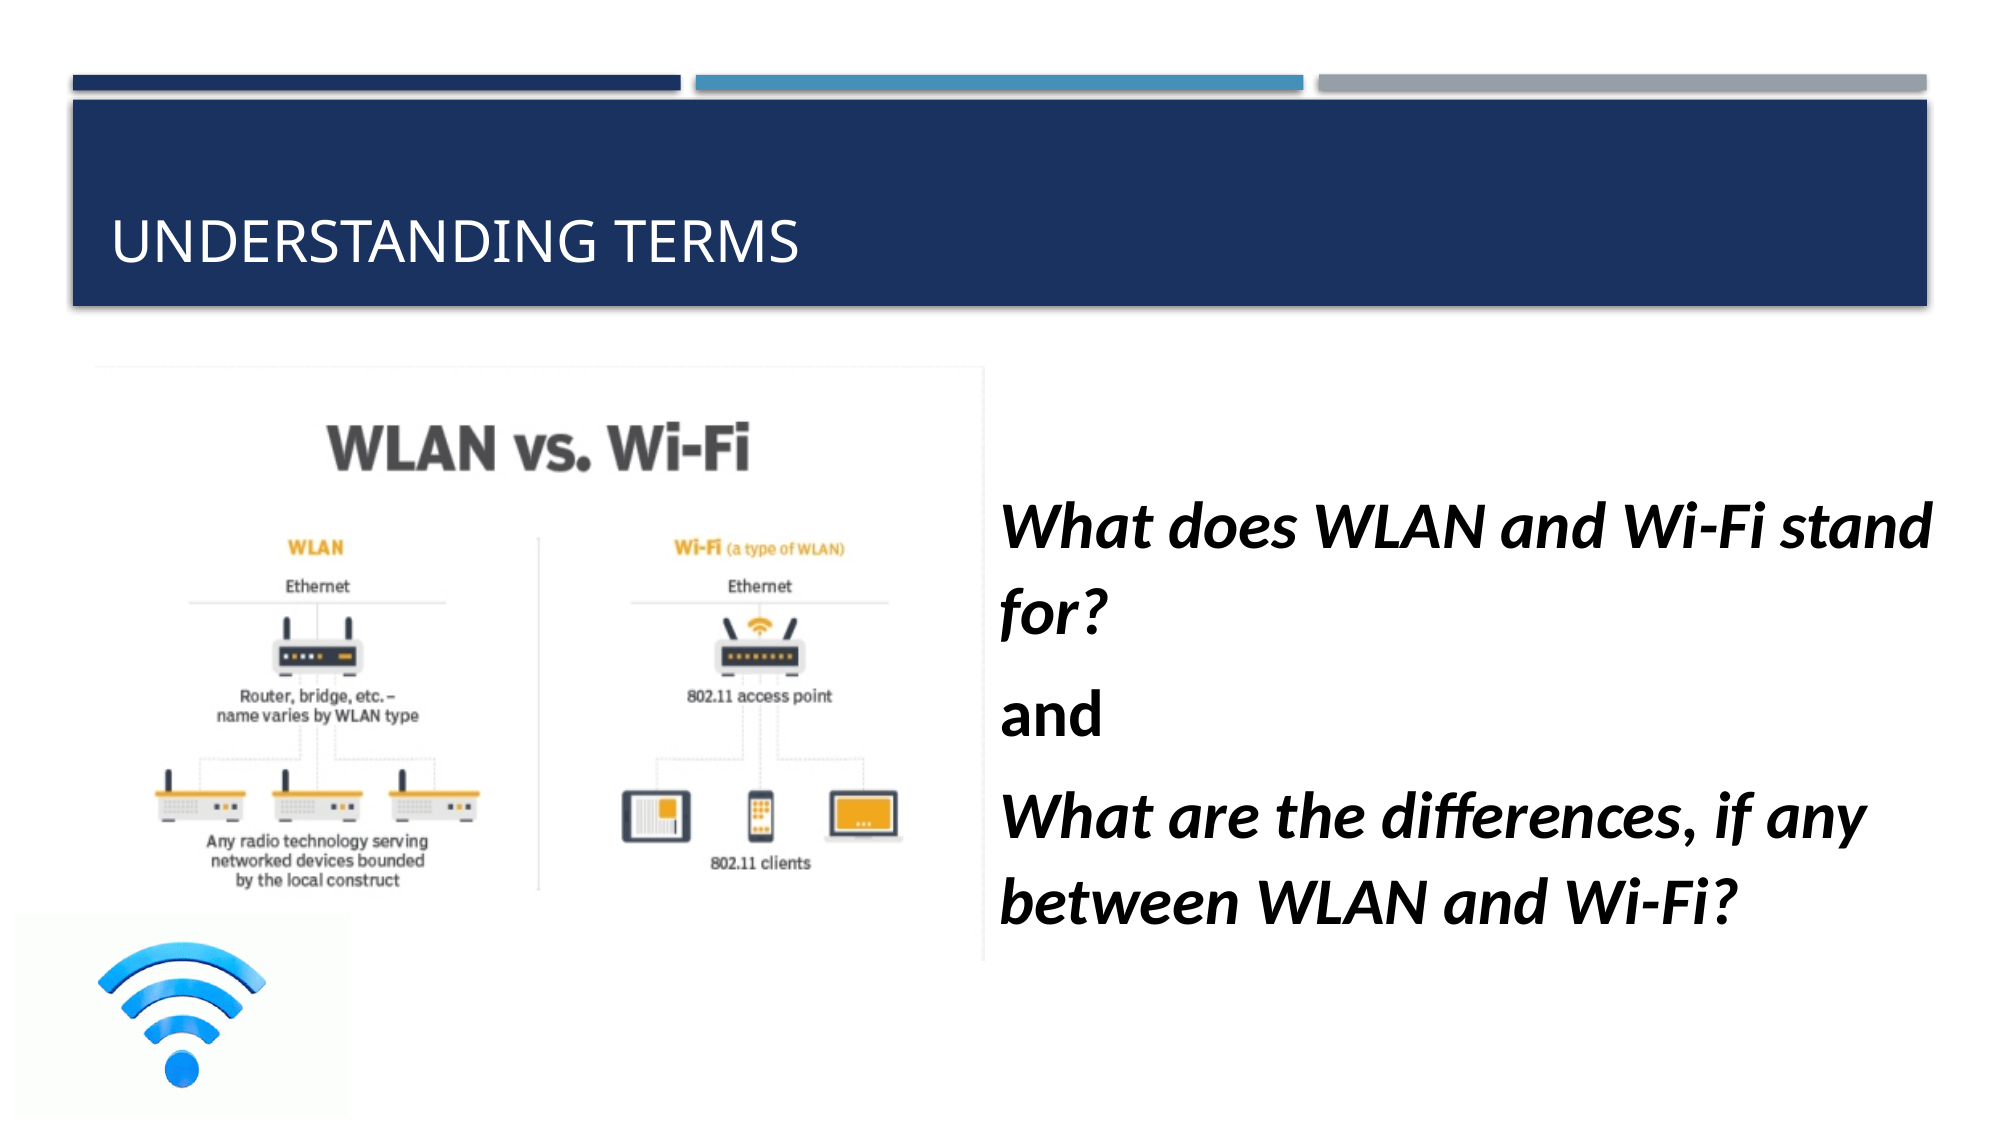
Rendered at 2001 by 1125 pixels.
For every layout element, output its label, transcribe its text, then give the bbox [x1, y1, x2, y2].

title Understanding terms [95, 119, 1905, 282]
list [94, 365, 986, 962]
picture [13, 913, 349, 1116]
text_box What does WLAN and Wi-Fi stand for? and What are the differences, if any between WLAN and Wi-Fi? [991, 469, 1986, 945]
